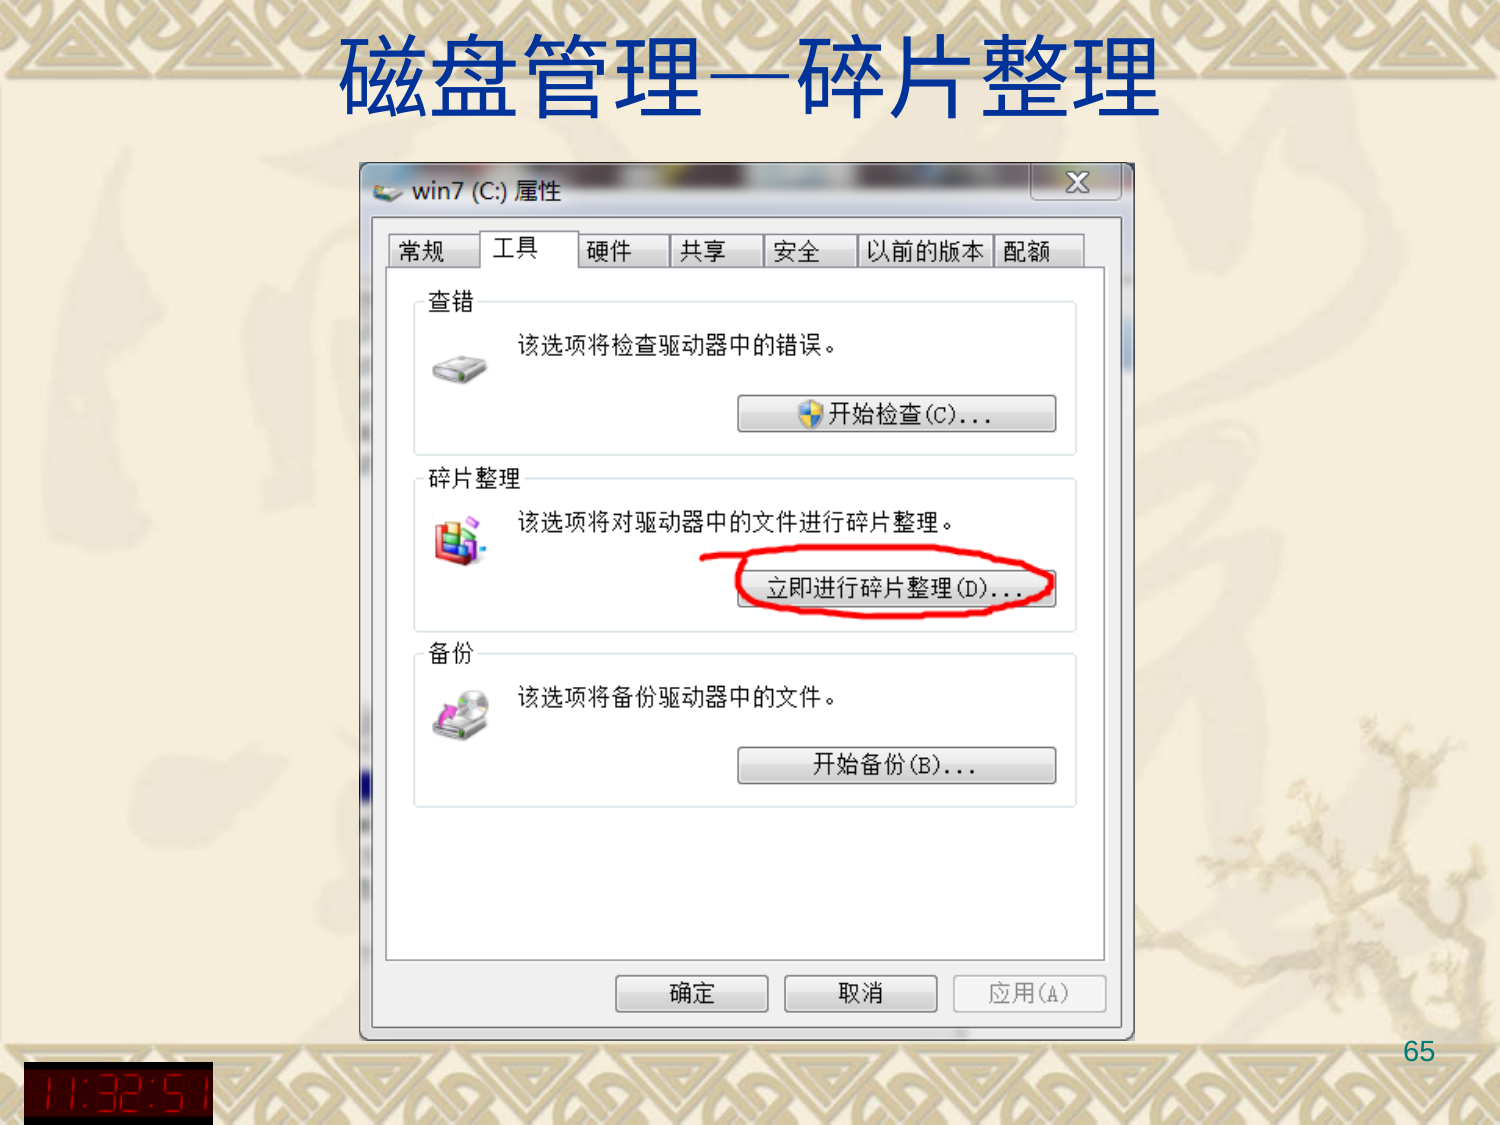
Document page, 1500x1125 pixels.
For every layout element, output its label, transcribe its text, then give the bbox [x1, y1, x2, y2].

picture [0, 0, 1500, 1125]
slide_number 65 [1074, 1024, 1451, 1103]
title 磁盘管理—碎片整理 [75, 12, 1425, 200]
